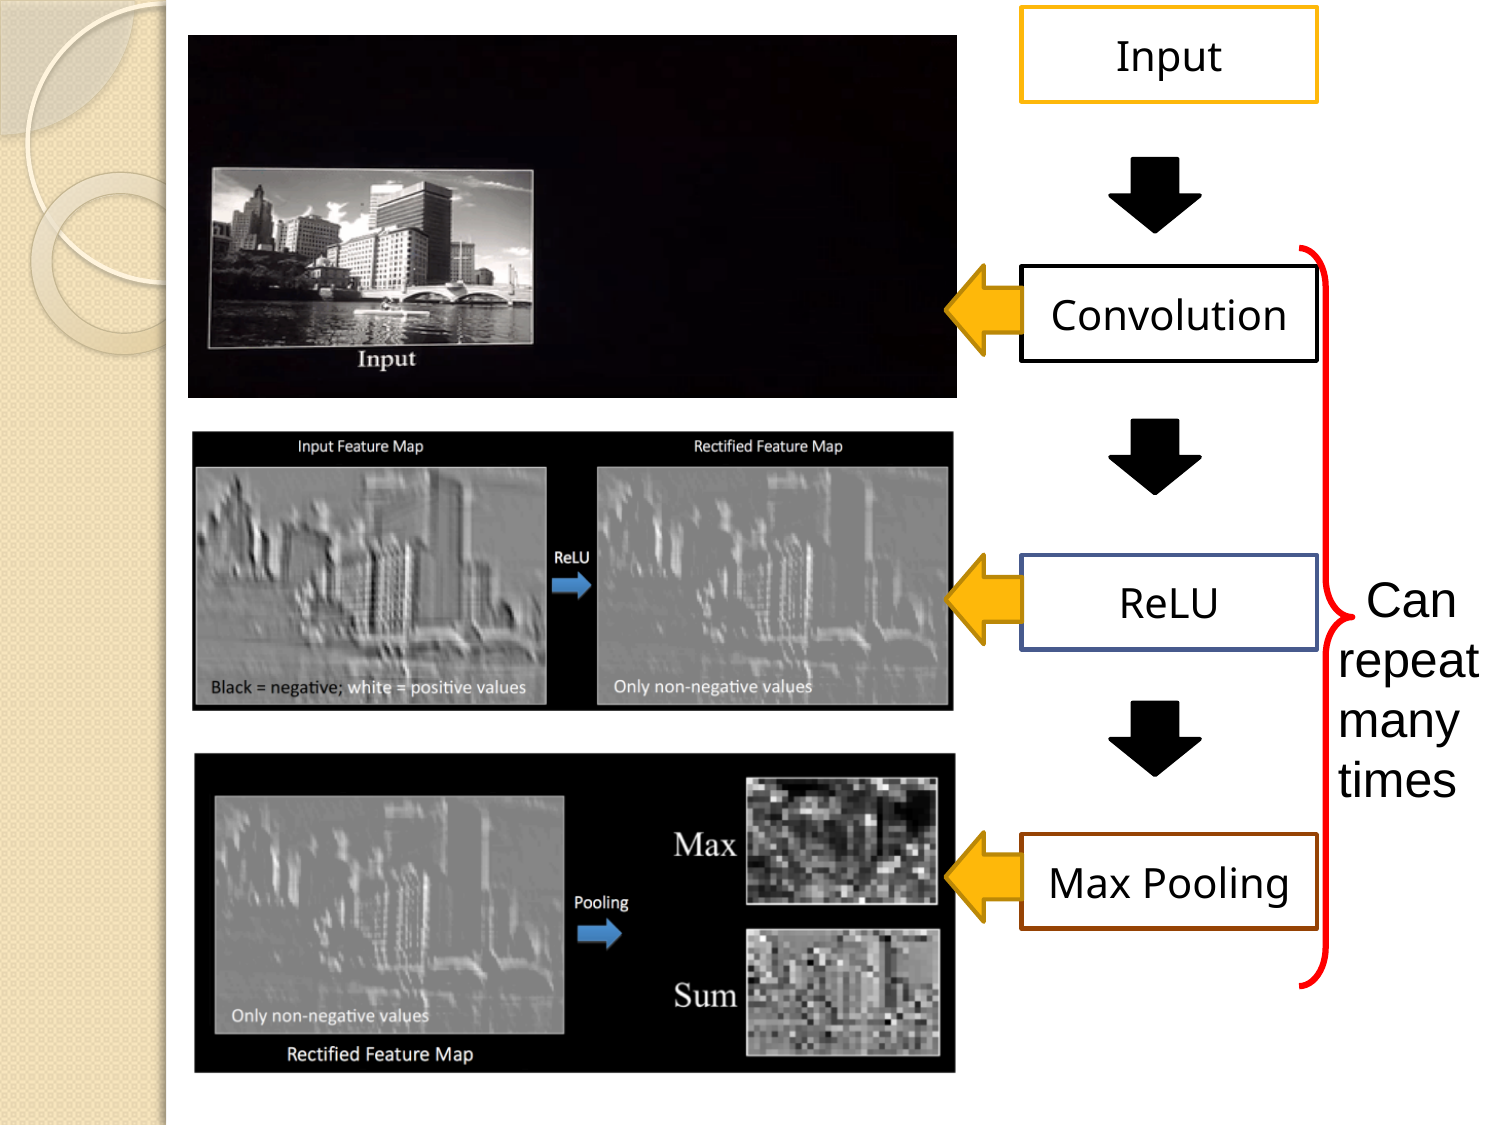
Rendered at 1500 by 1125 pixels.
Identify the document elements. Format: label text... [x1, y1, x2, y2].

text_box [965, 263, 1025, 357]
text_box [965, 552, 1025, 647]
text_box [1108, 700, 1202, 777]
picture [188, 34, 957, 398]
text_box [1108, 418, 1202, 495]
text_box Convolution [1019, 264, 1299, 363]
text_box Max Pooling [1019, 832, 1299, 931]
picture [191, 751, 960, 1080]
text_box Can repeat many times [1327, 560, 1500, 815]
picture [188, 428, 957, 717]
text_box ReLU [1019, 553, 1299, 652]
text_box [1108, 156, 1202, 234]
text_box Input [1019, 5, 1319, 104]
text_box [1299, 247, 1354, 987]
text_box [968, 830, 1025, 924]
